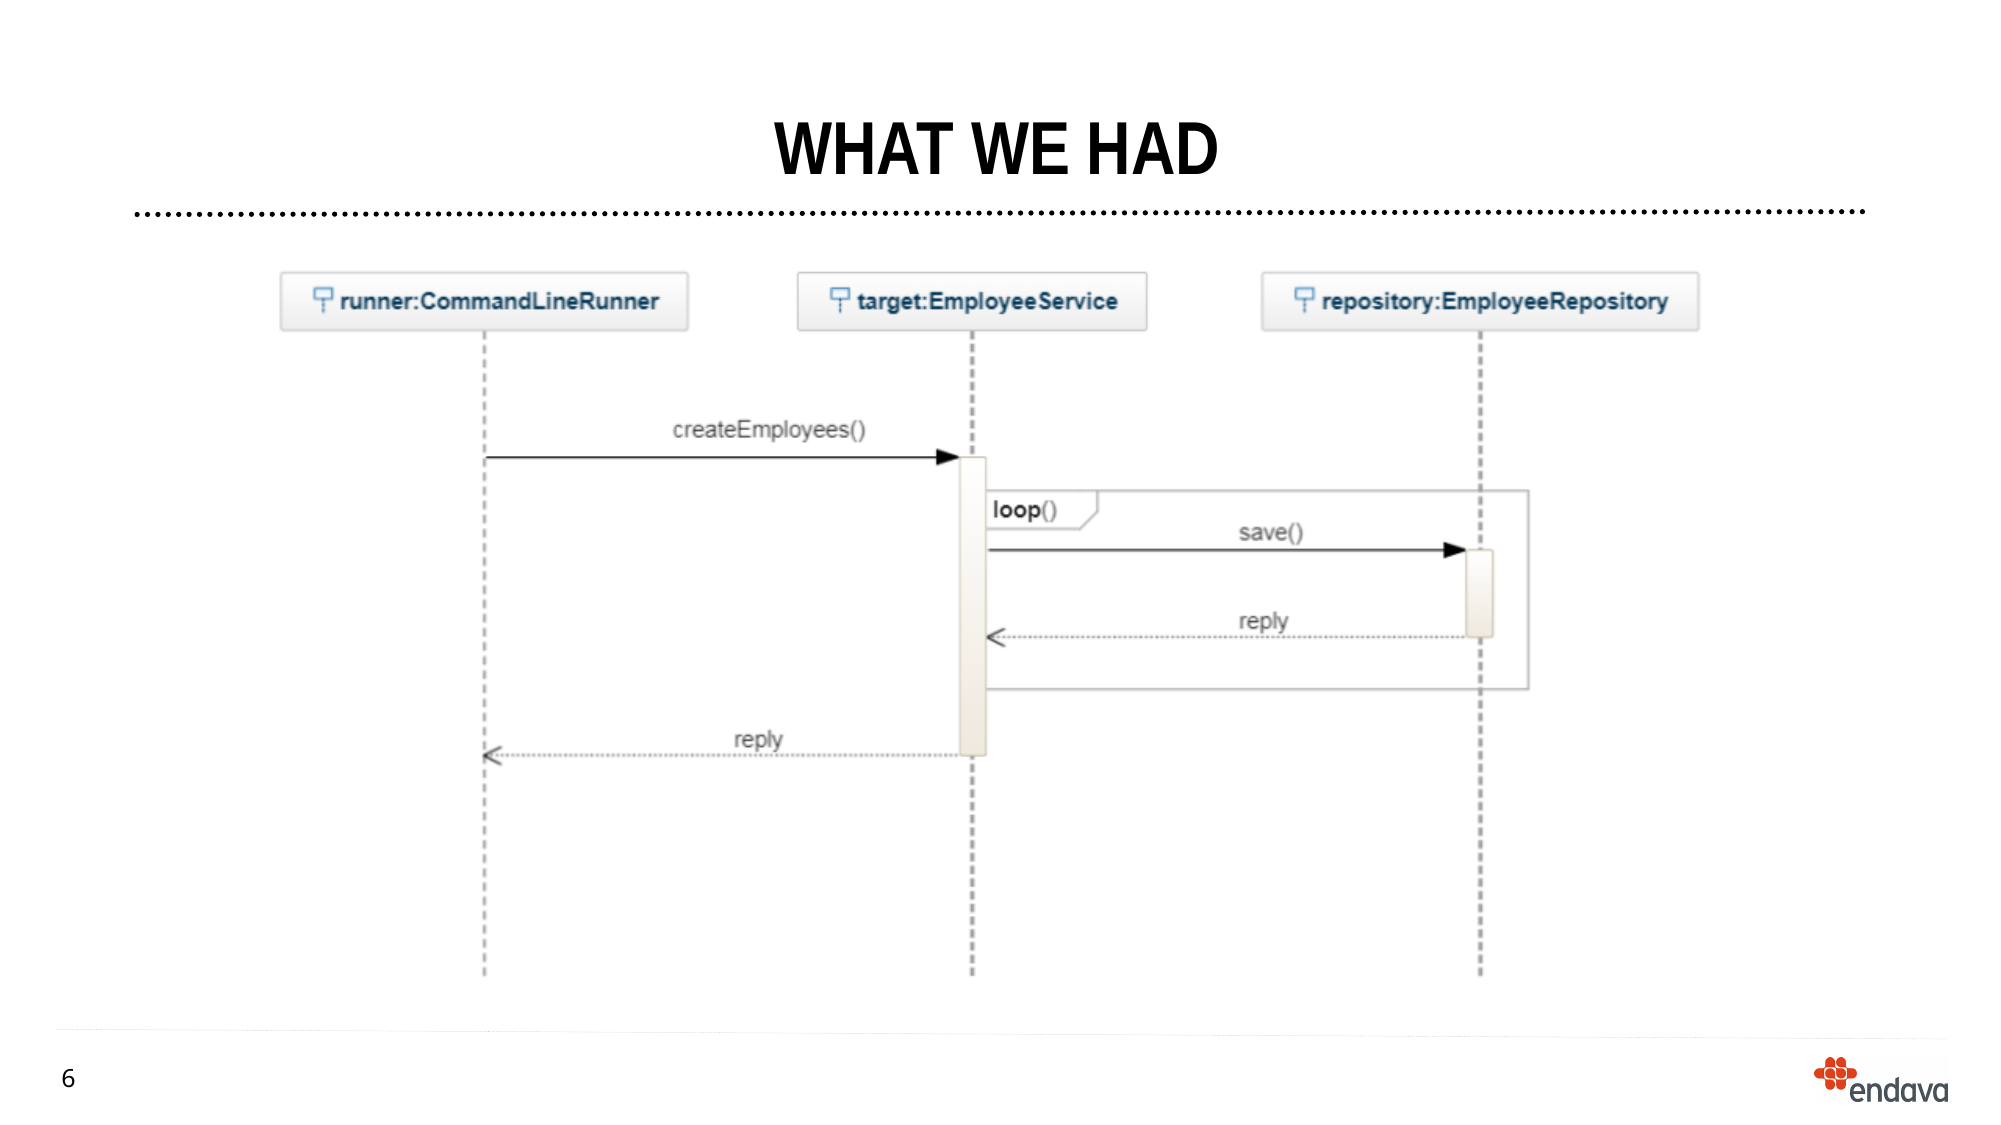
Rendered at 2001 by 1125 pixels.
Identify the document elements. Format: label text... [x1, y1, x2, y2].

picture [1814, 1057, 1948, 1102]
picture [239, 247, 1761, 998]
title What we had [198, 26, 1812, 195]
